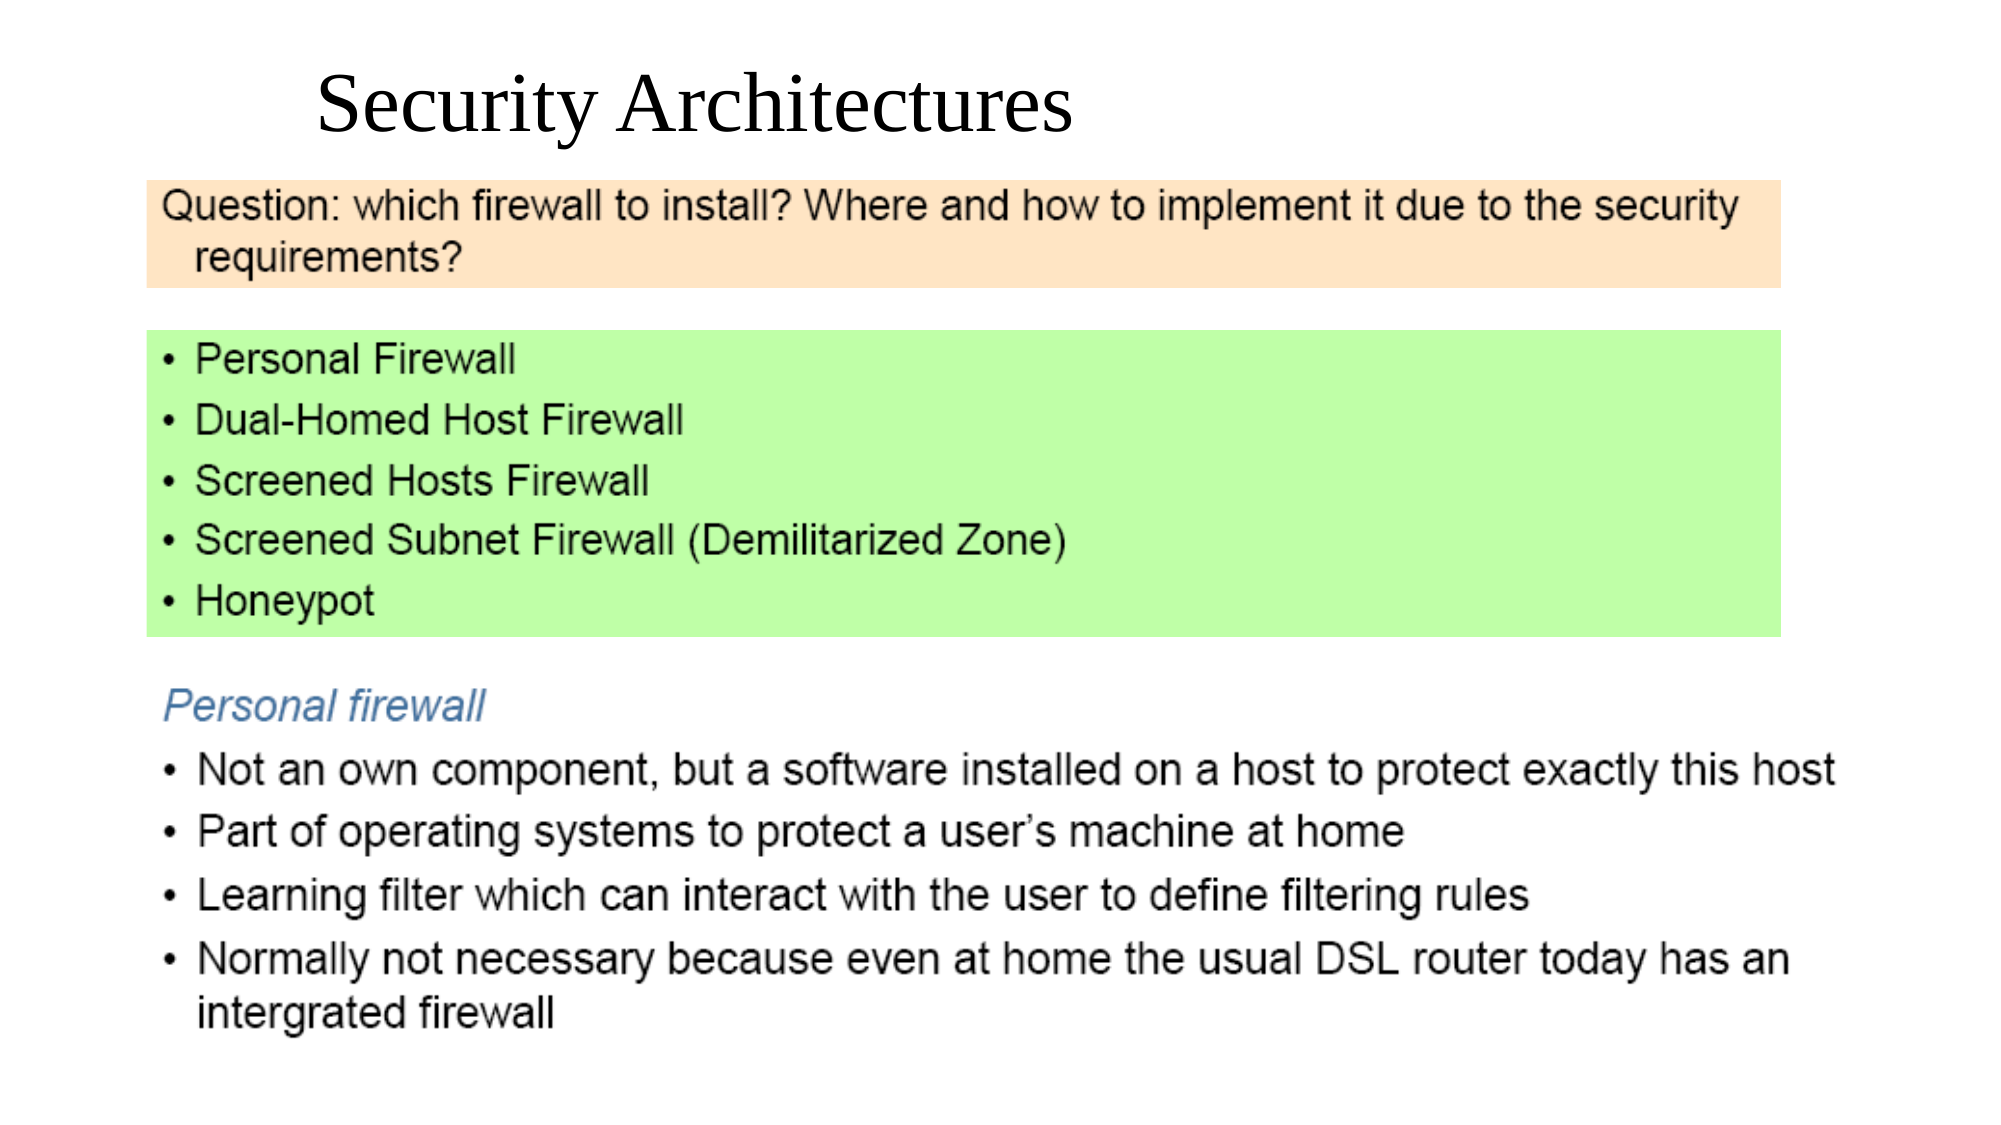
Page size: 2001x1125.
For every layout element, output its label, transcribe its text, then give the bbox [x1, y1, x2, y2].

picture [146, 679, 1854, 1044]
title Security Architectures [300, 50, 1575, 158]
picture [146, 330, 1782, 637]
picture [146, 180, 1782, 288]
